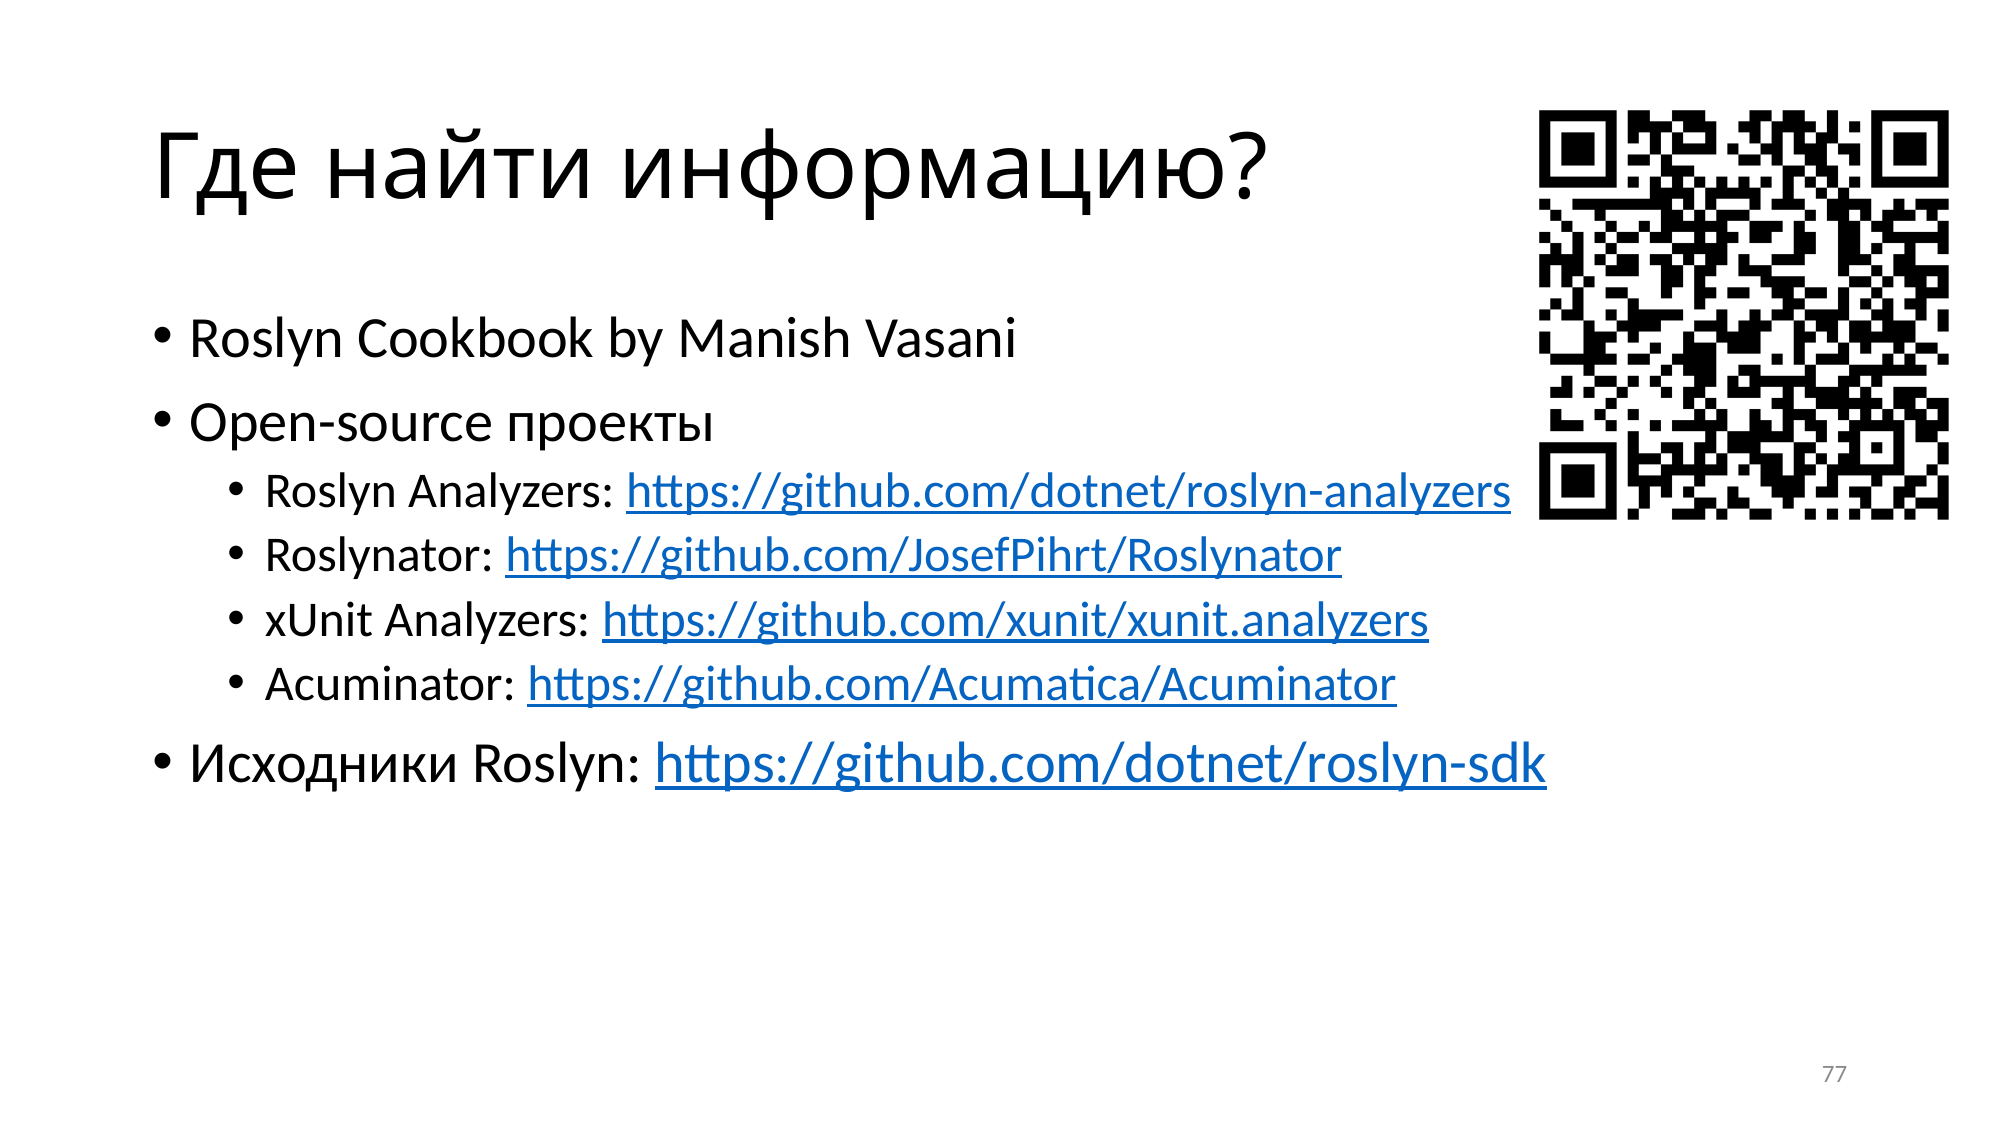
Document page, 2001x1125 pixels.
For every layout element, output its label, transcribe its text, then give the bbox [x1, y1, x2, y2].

slide_number 77 [1412, 1042, 1863, 1103]
list Roslyn Cookbook by Manish Vasani Open-source проекты Roslyn Analyzers: https://github.com/dotnet/roslyn-analyzers Roslynator: https://github.com/JosefPihrt/Roslynator xUnit Analyzers: https://github.com/xunit/xunit.analyzers Acuminator: https://github.com/Acumatica/Acuminator Исходники Roslyn: https://github.com/dotnet/roslyn-sdk [137, 299, 1863, 1014]
picture [1533, 104, 1950, 522]
title Где найти информацию? [137, 59, 1863, 278]
